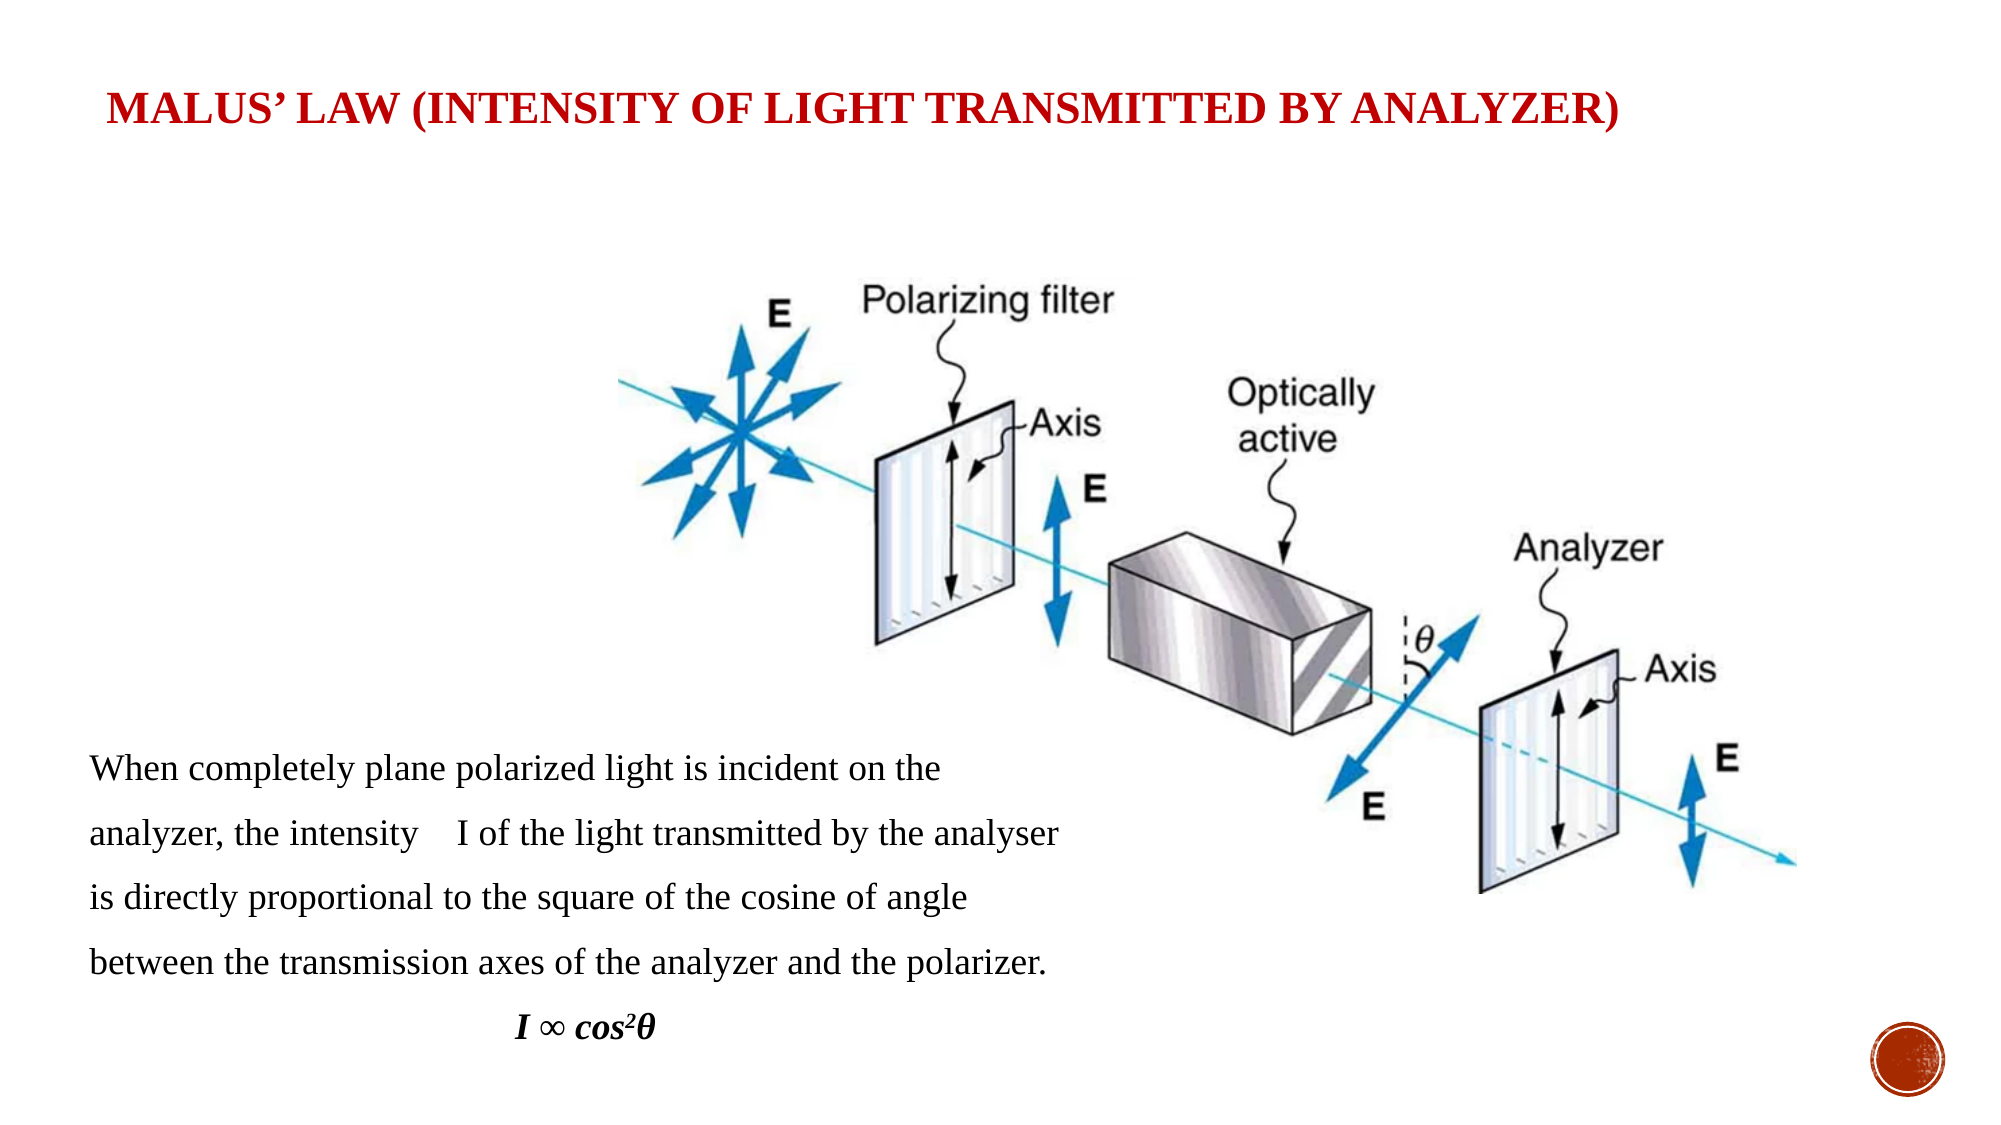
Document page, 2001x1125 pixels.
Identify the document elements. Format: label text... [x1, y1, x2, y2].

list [618, 279, 1795, 894]
text_box When completely plane polarized light is incident on the analyzer, the intensity I of the light transmitted by the analyser is directly proportional to the square of the cosine of angle between the transmission axes of the analyzer and the polarizer. I ∞ cos2θ [74, 732, 1097, 1055]
title MALUS’ LAW (Intensity of light transmitted by analyzer) [91, 59, 1797, 214]
